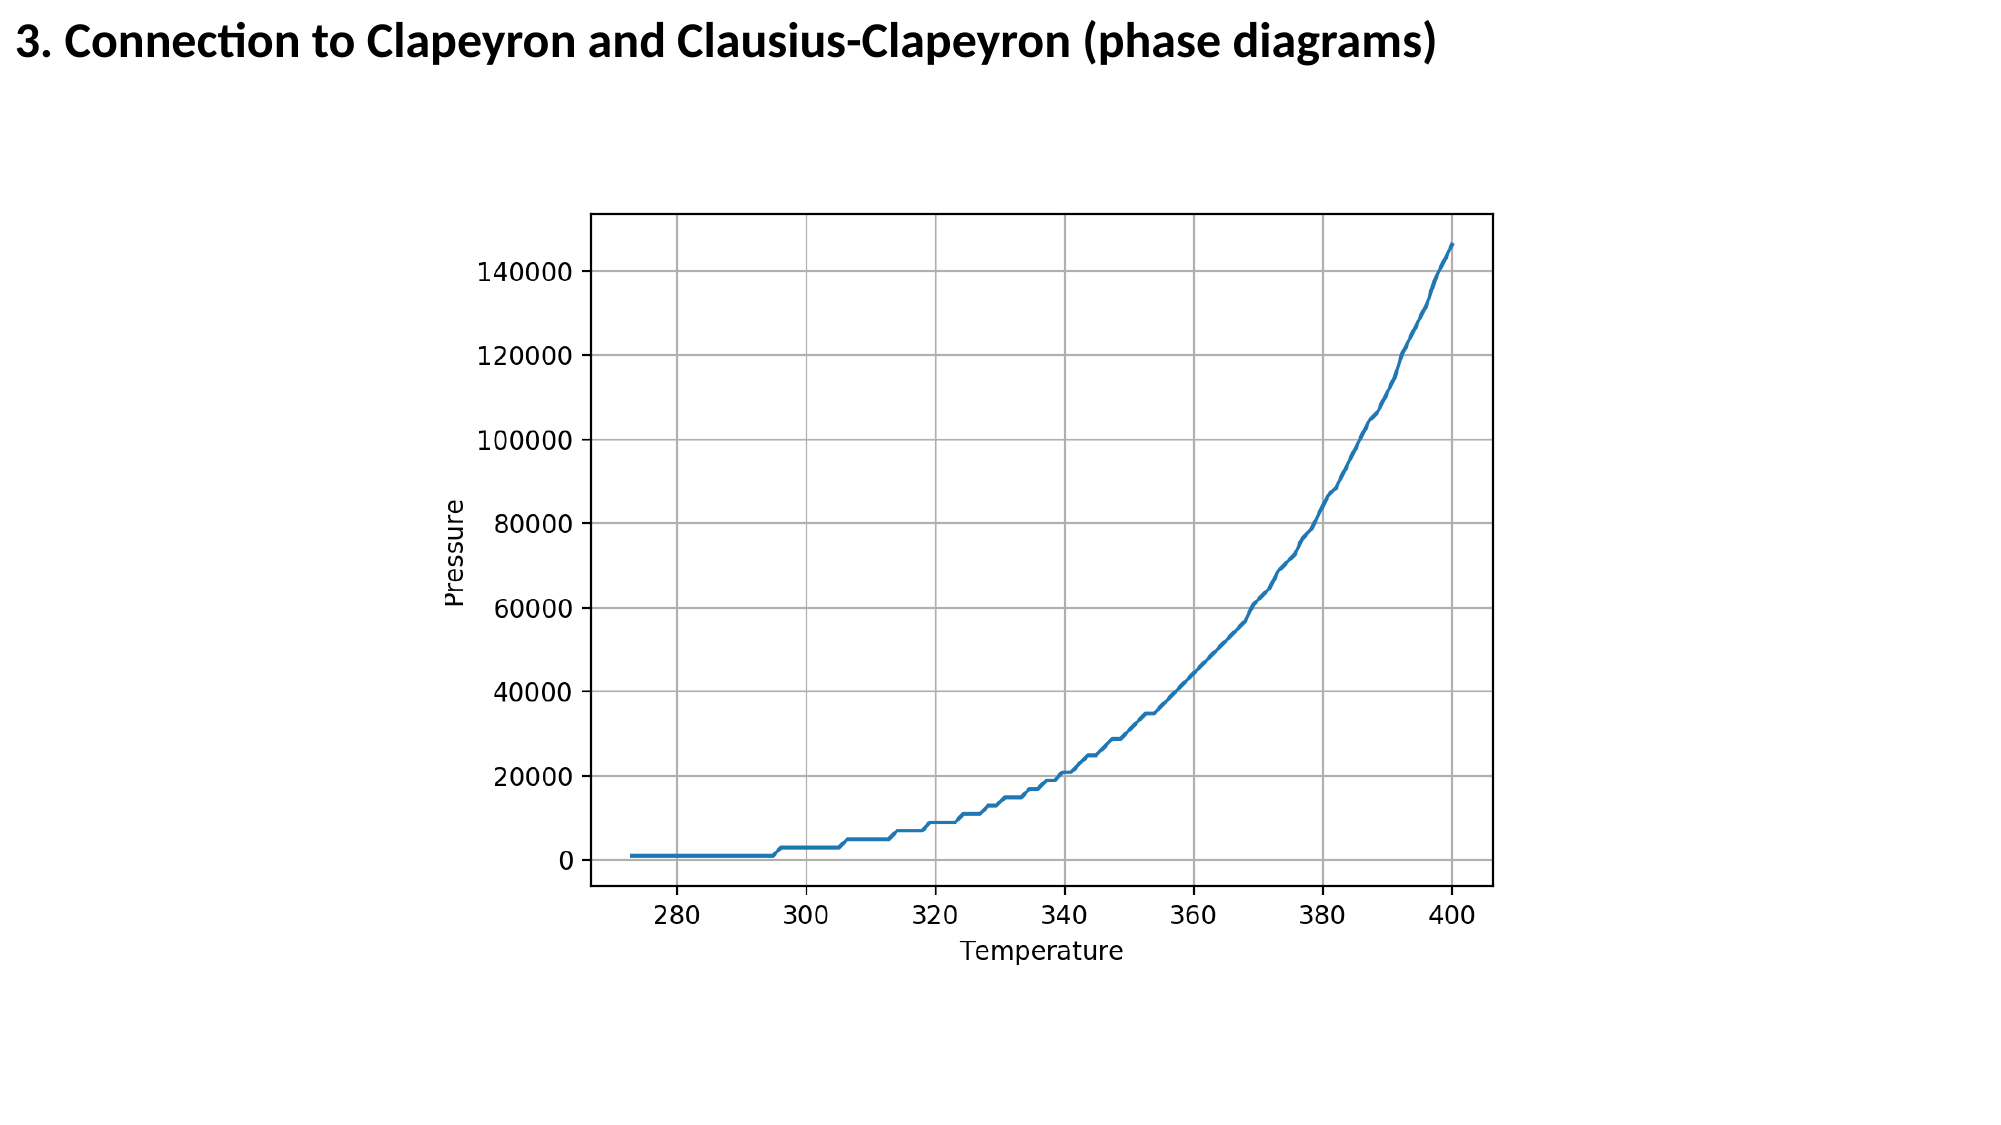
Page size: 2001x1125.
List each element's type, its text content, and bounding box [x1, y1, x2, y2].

text_box 3. Connection to Clapeyron and Clausius-Clapeyron (phase diagrams) [0, 0, 1556, 75]
picture [445, 109, 1609, 982]
